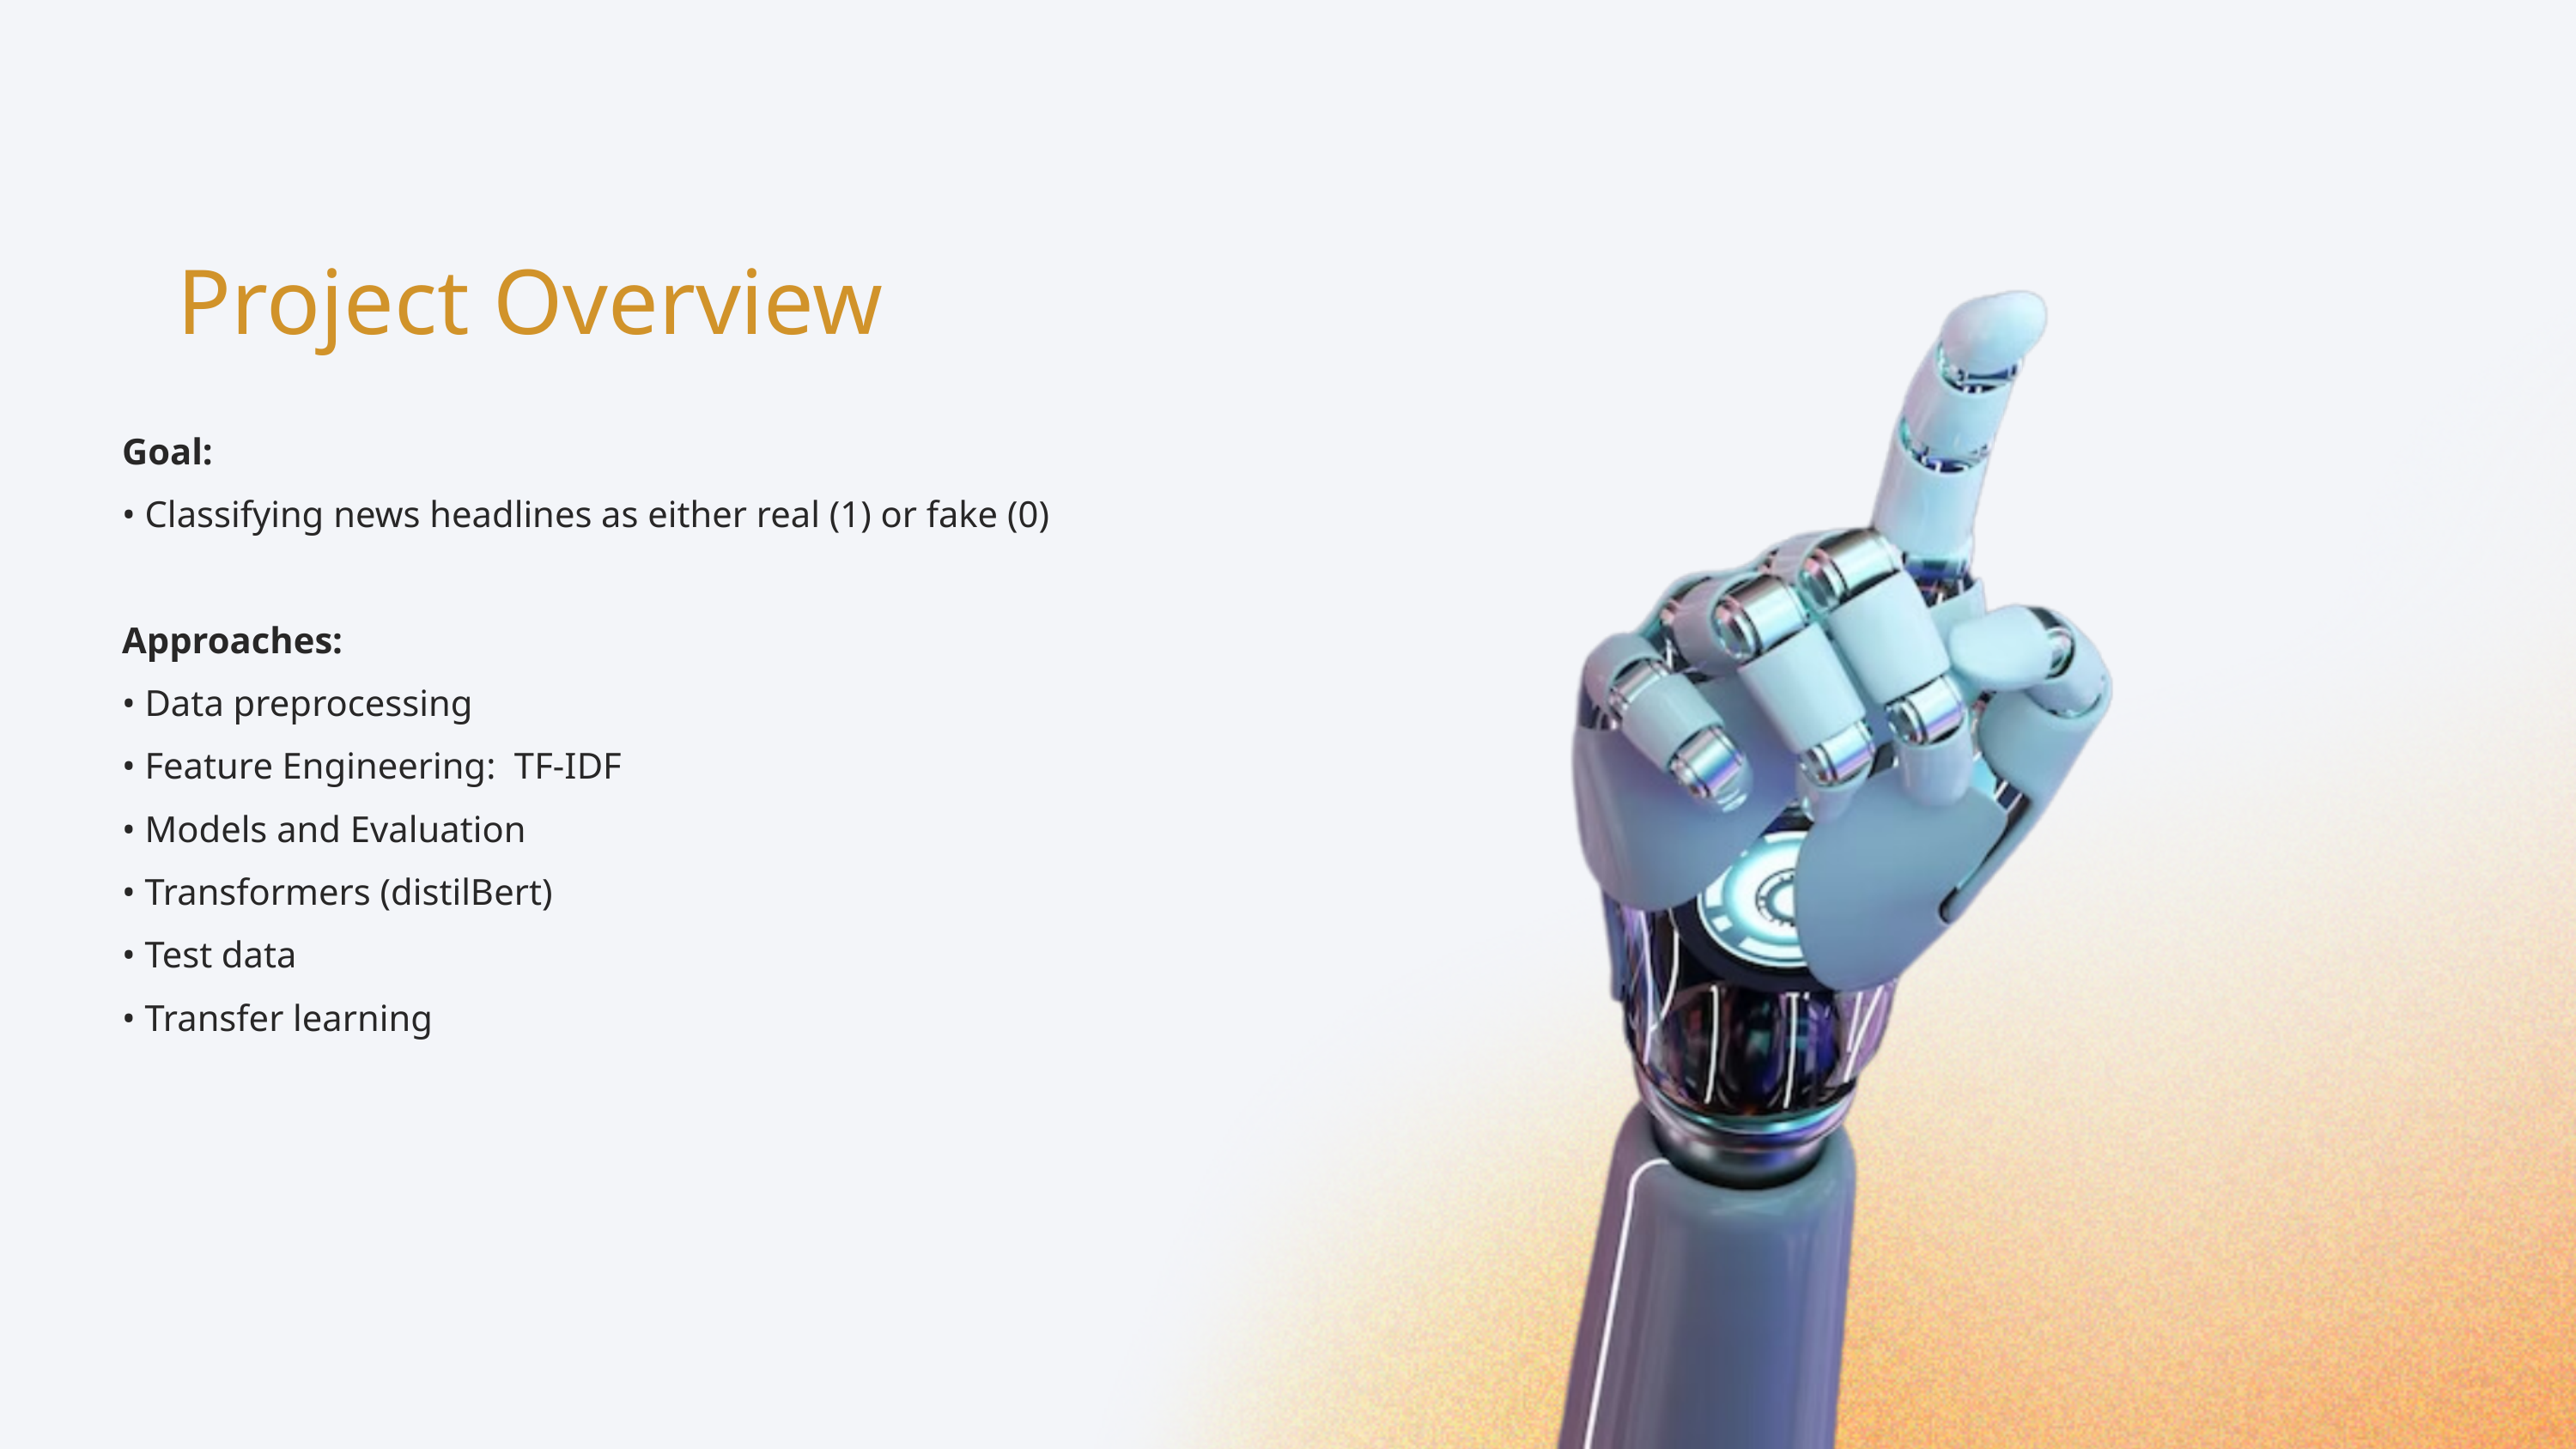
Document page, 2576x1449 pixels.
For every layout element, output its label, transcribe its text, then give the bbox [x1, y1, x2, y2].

text_box Goal: • Classifying news headlines as either real (1) or fake (0) Approaches: • Data preprocessing • Feature Engineering: TF-IDF • Models and Evaluation • Transformers (distilBert) • Test data • Transfer learning [122, 409, 1063, 1228]
text_box [1063, 26, 2576, 1449]
text_box Project Overview [177, 236, 1063, 409]
text_box [1553, 289, 2114, 1449]
